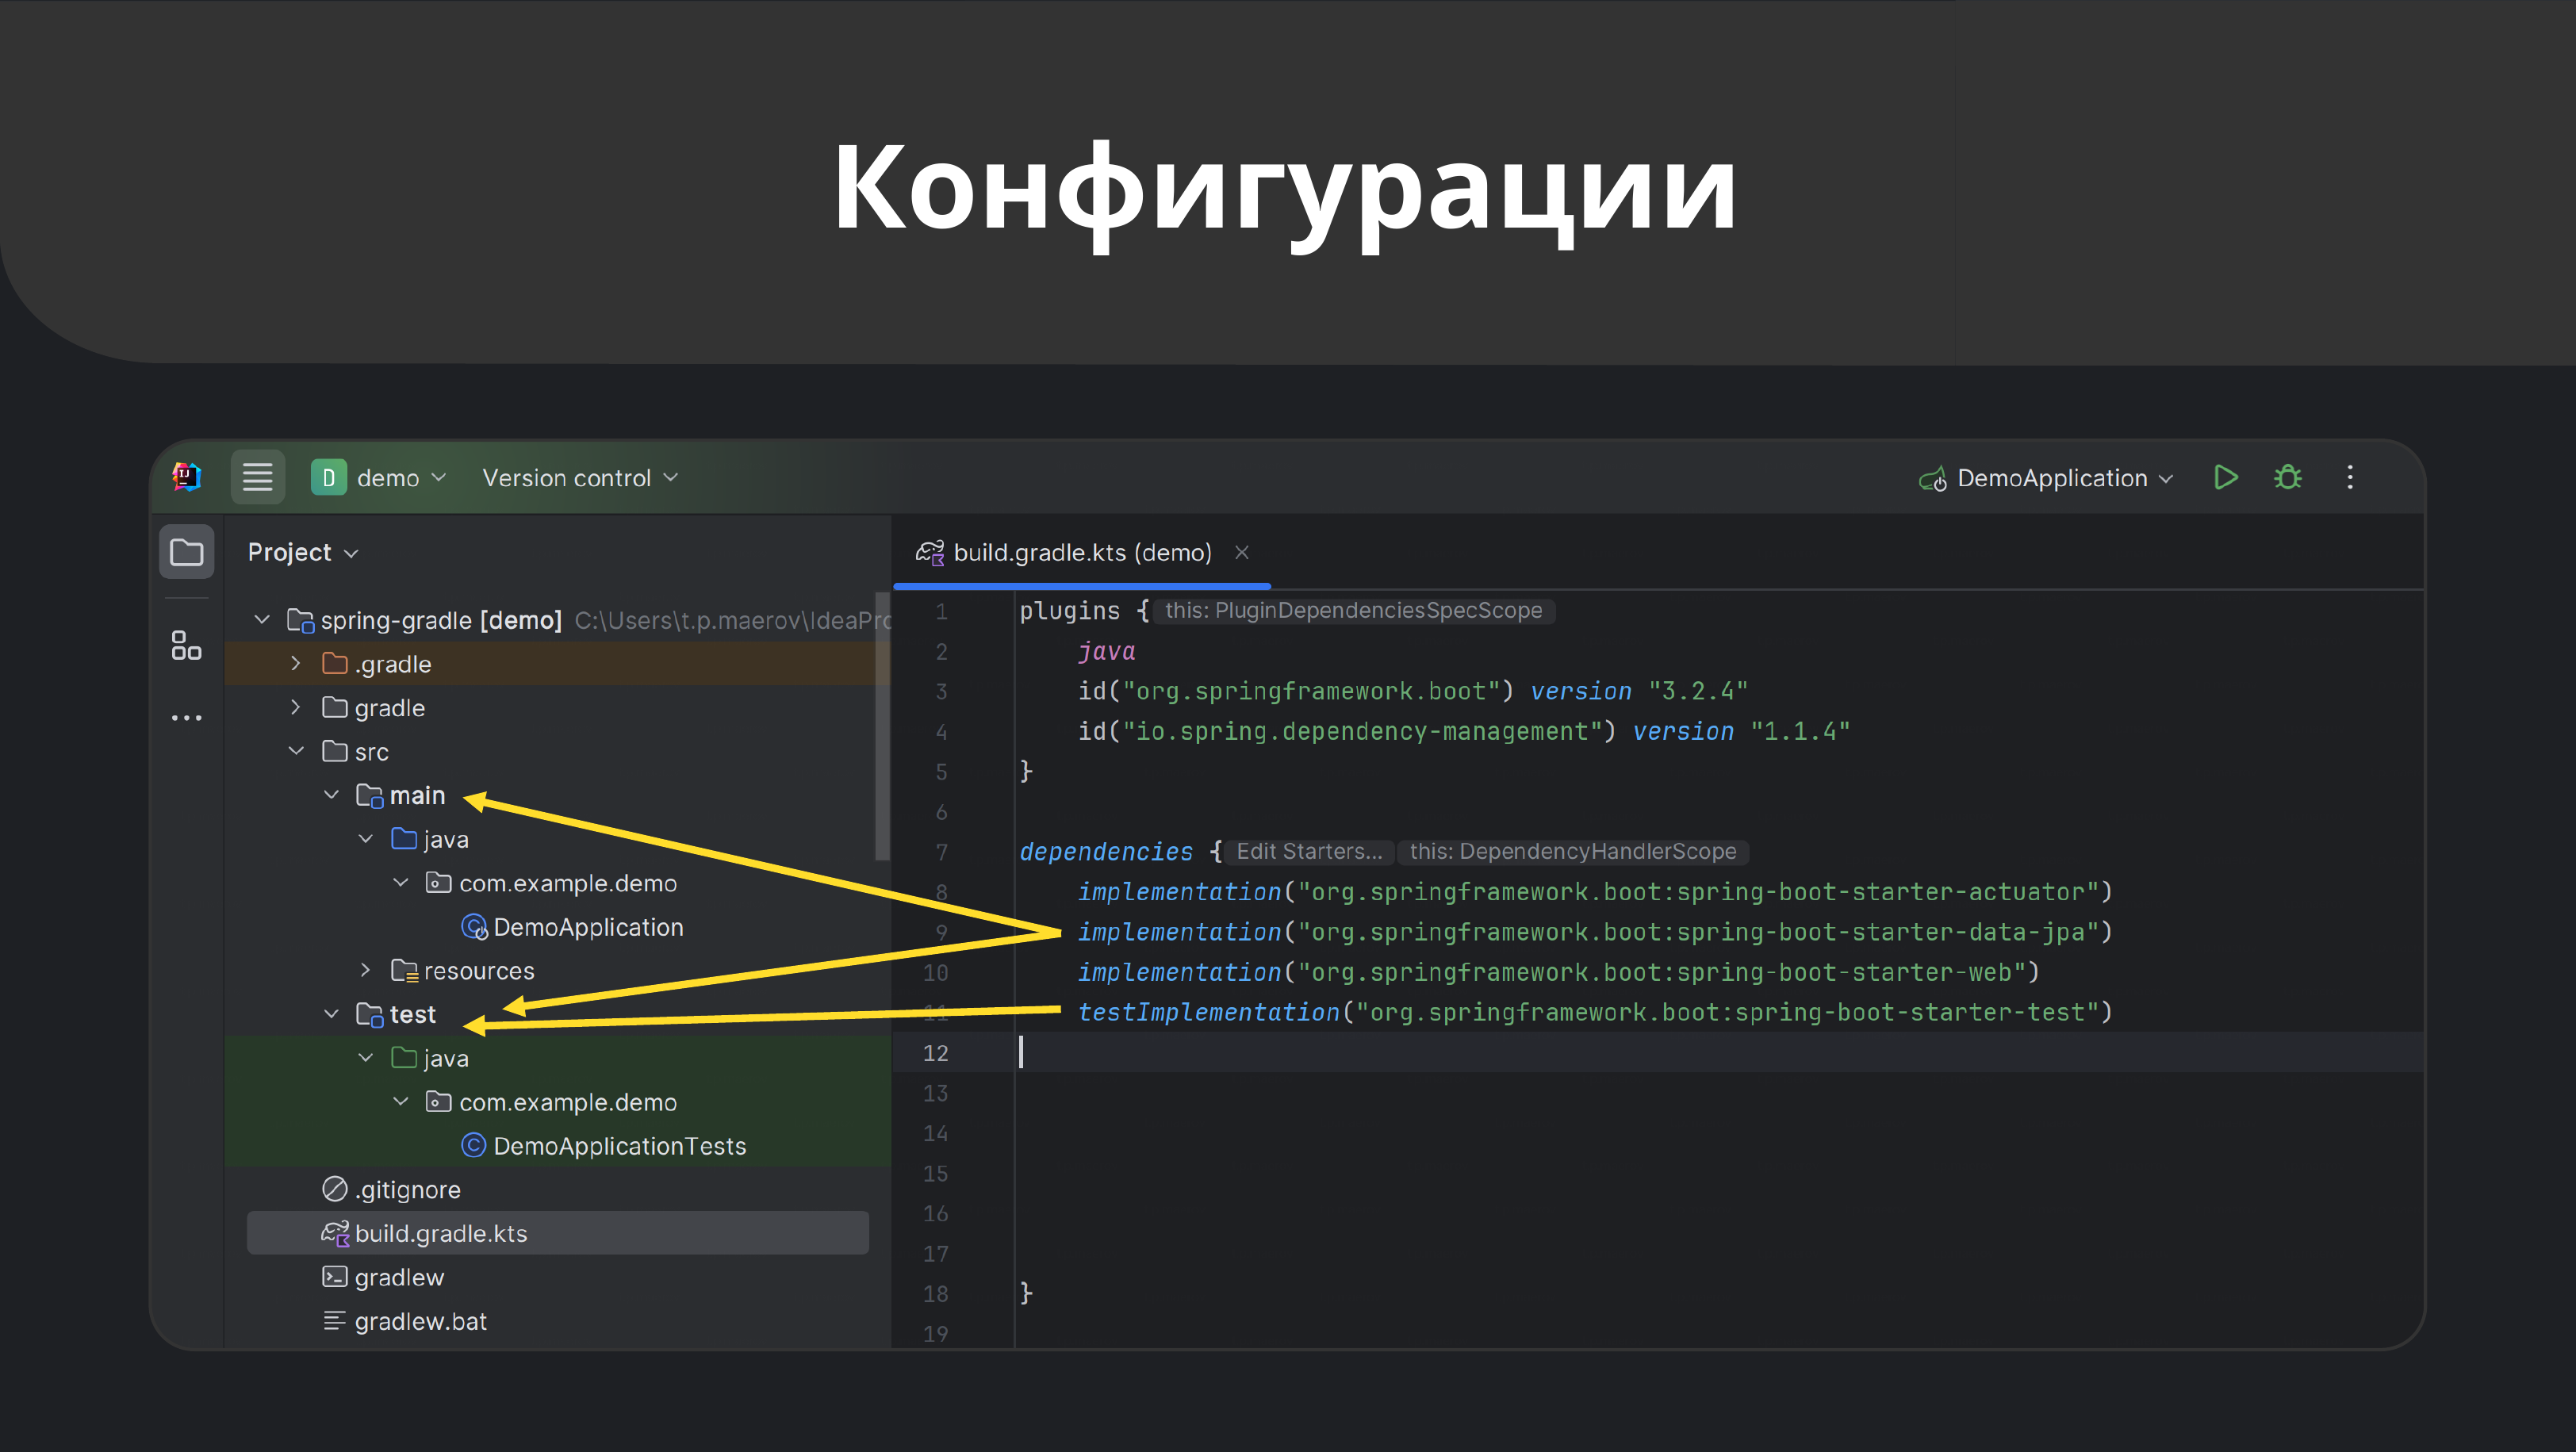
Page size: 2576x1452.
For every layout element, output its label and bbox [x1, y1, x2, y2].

text_box [462, 1009, 1061, 1027]
picture [150, 439, 2426, 1350]
text_box [0, 0, 2576, 366]
text_box [502, 933, 1061, 1010]
text_box [462, 797, 1061, 934]
